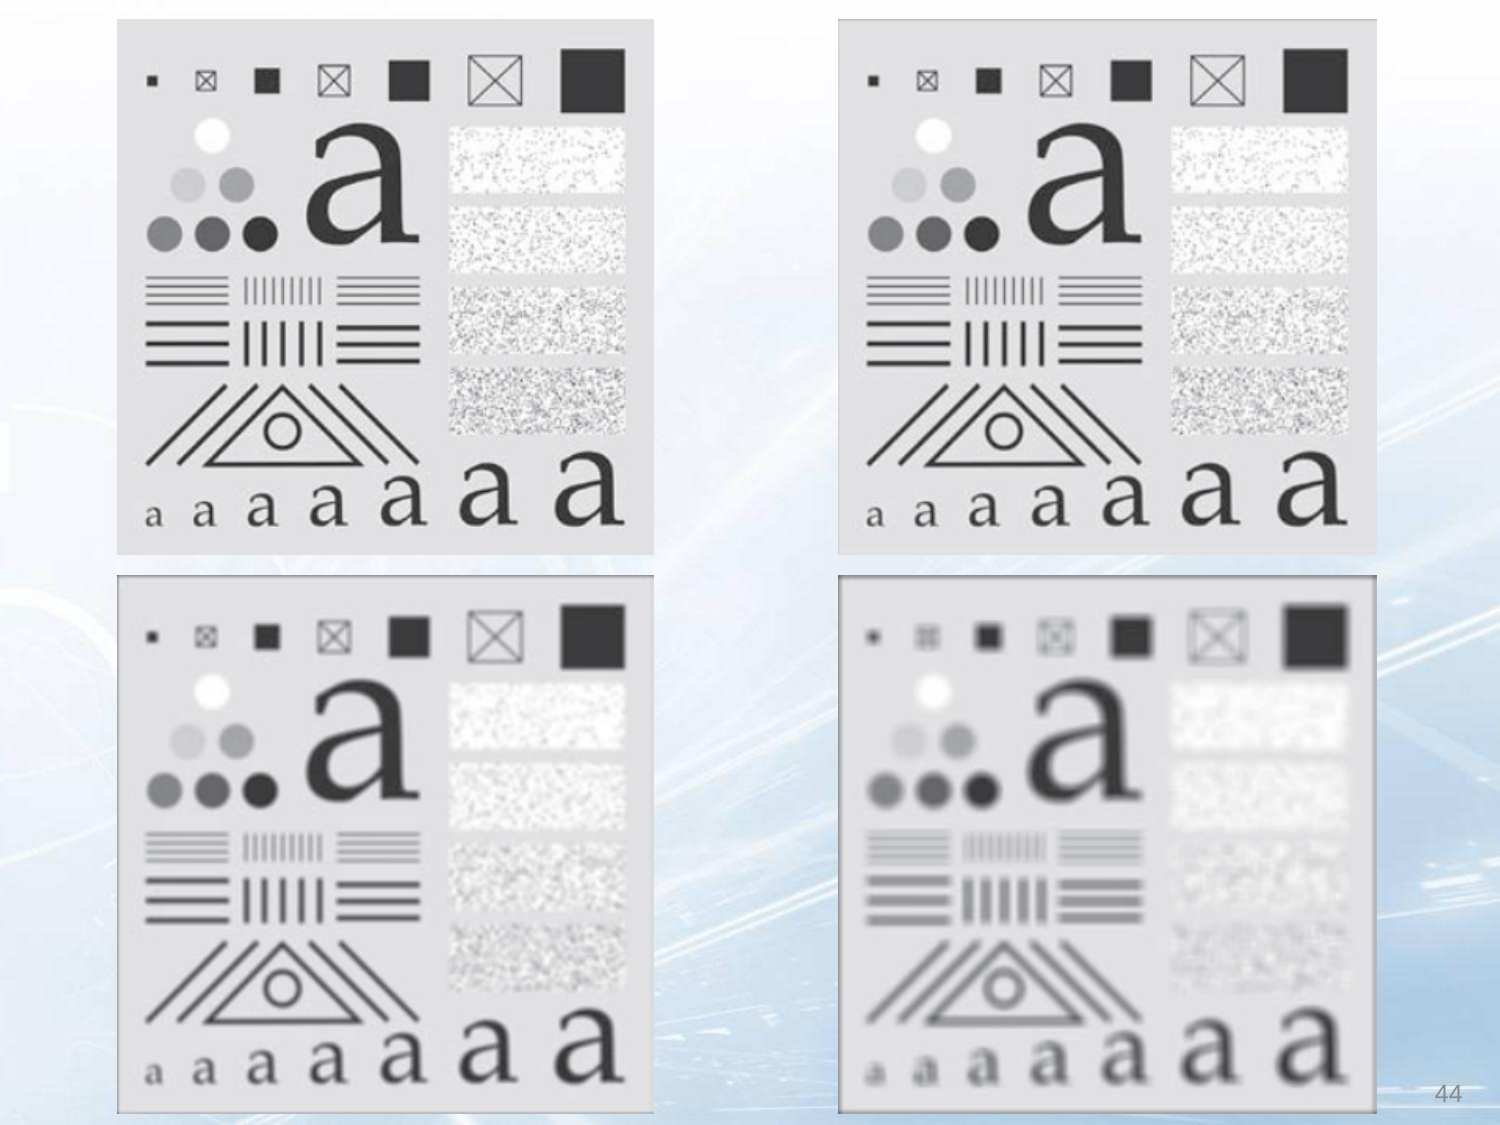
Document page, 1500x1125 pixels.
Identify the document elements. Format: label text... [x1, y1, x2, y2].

slide_number 44 [1371, 1062, 1478, 1123]
picture [0, 0, 1500, 1125]
